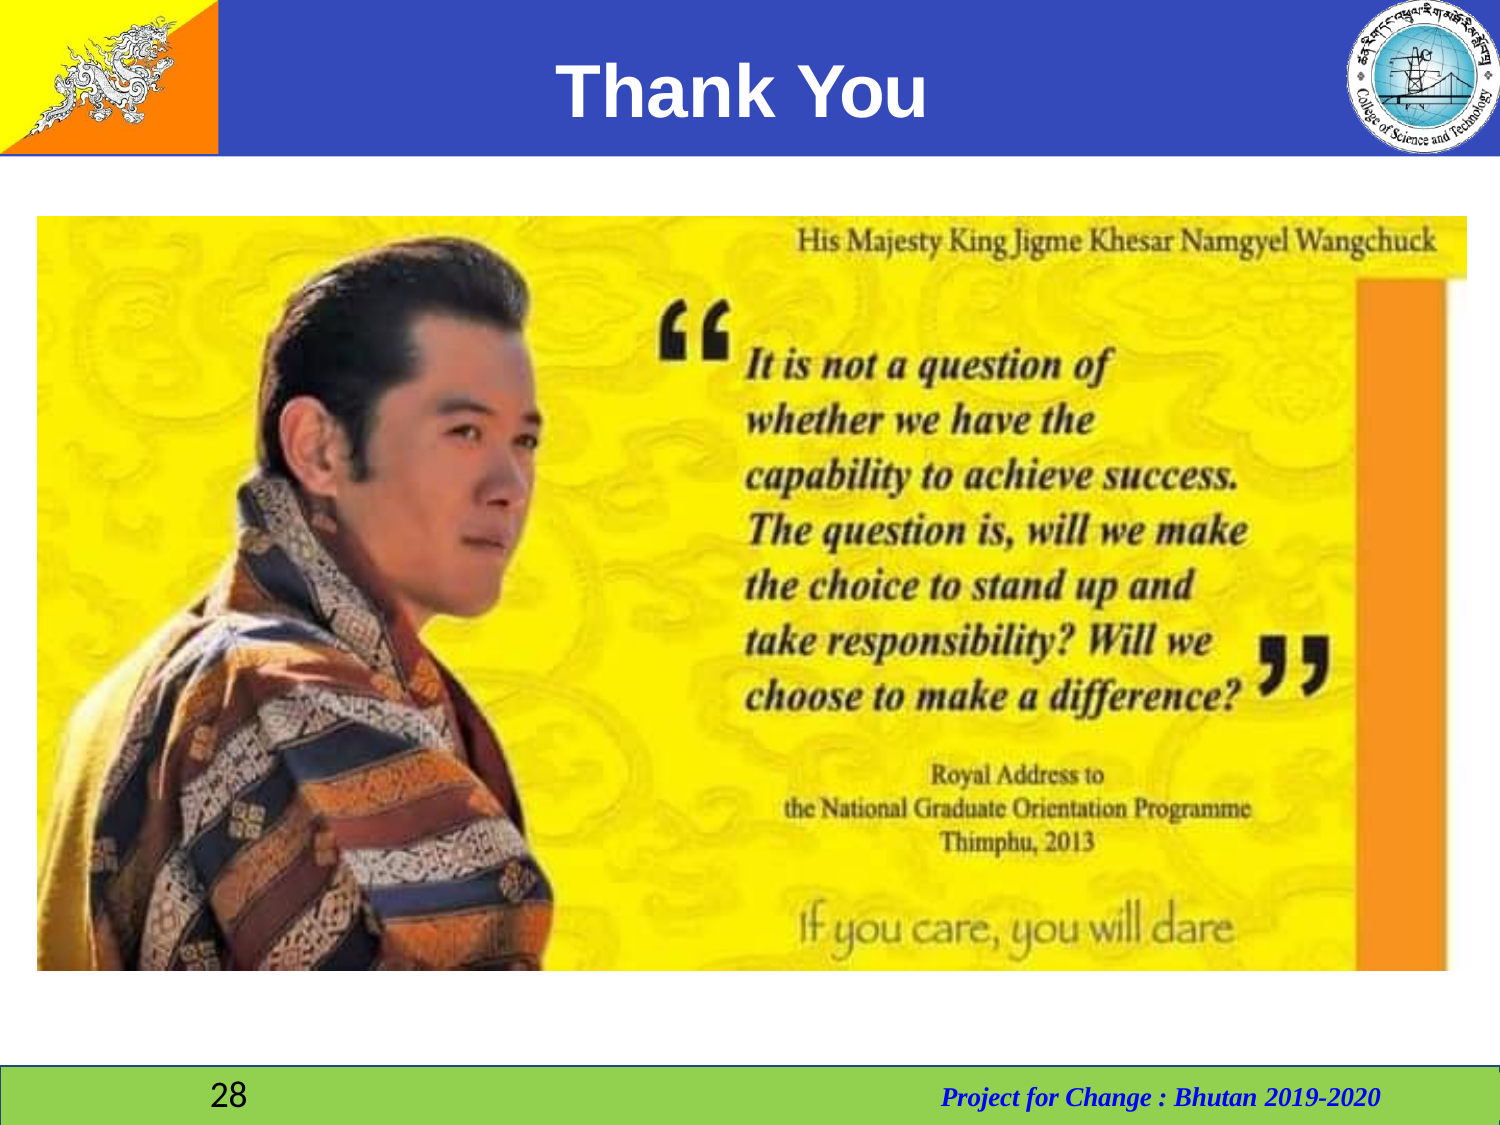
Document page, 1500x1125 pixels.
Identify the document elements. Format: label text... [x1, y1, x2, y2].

text_box [925, 1072, 1500, 1121]
picture [37, 216, 1467, 972]
text_box [1346, 0, 1500, 155]
text_box [0, 0, 219, 154]
title Thank You [553, 40, 935, 215]
text_box Project for Change : Bhutan 2019-2020 [938, 1080, 1394, 1112]
text_box 28 [195, 1062, 384, 1123]
